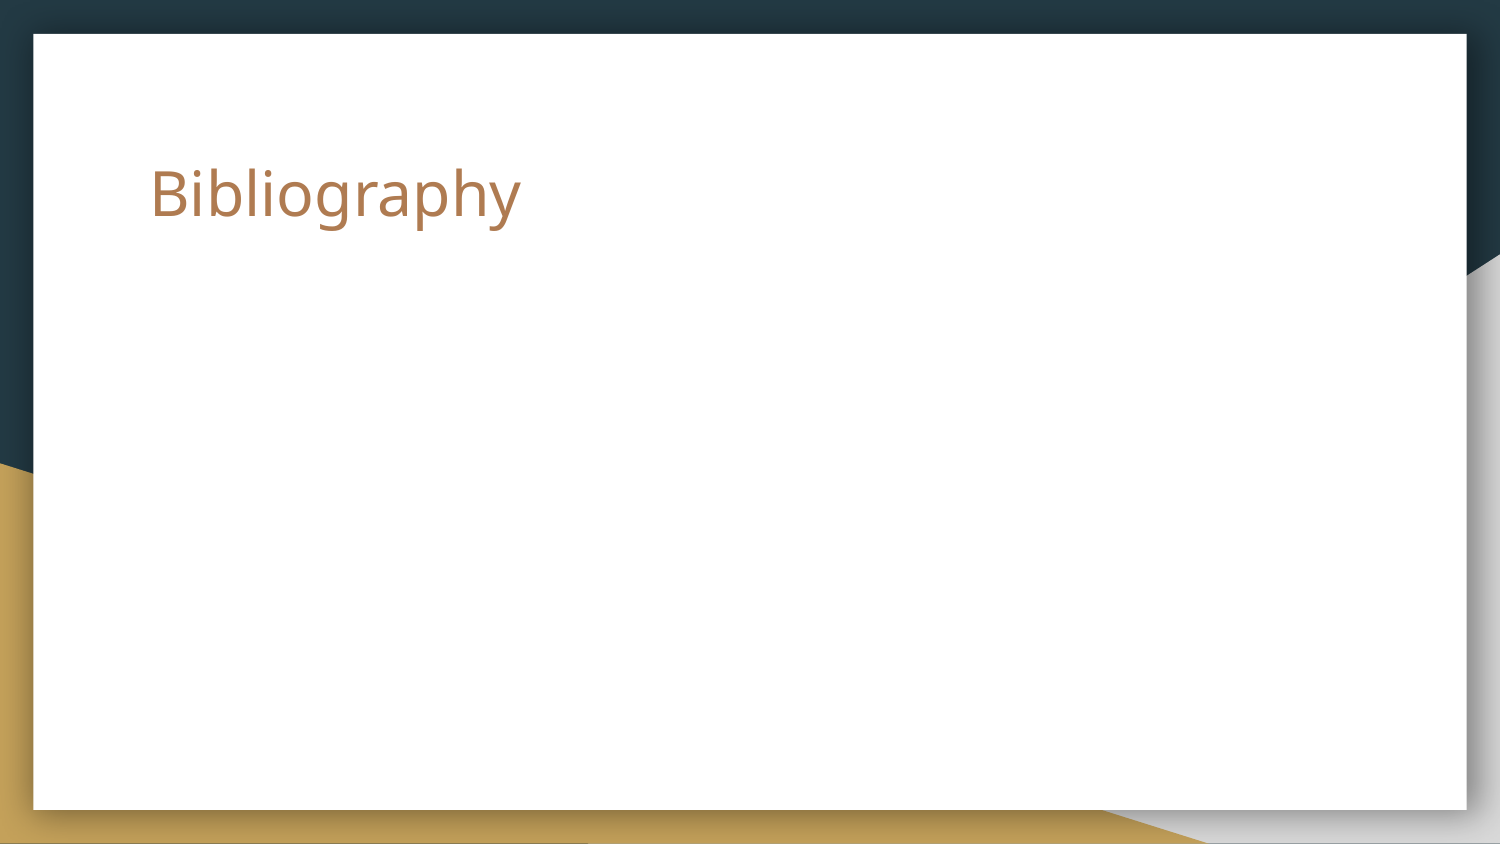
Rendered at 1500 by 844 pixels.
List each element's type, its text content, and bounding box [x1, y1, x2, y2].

title Bibliography [134, 138, 1366, 296]
